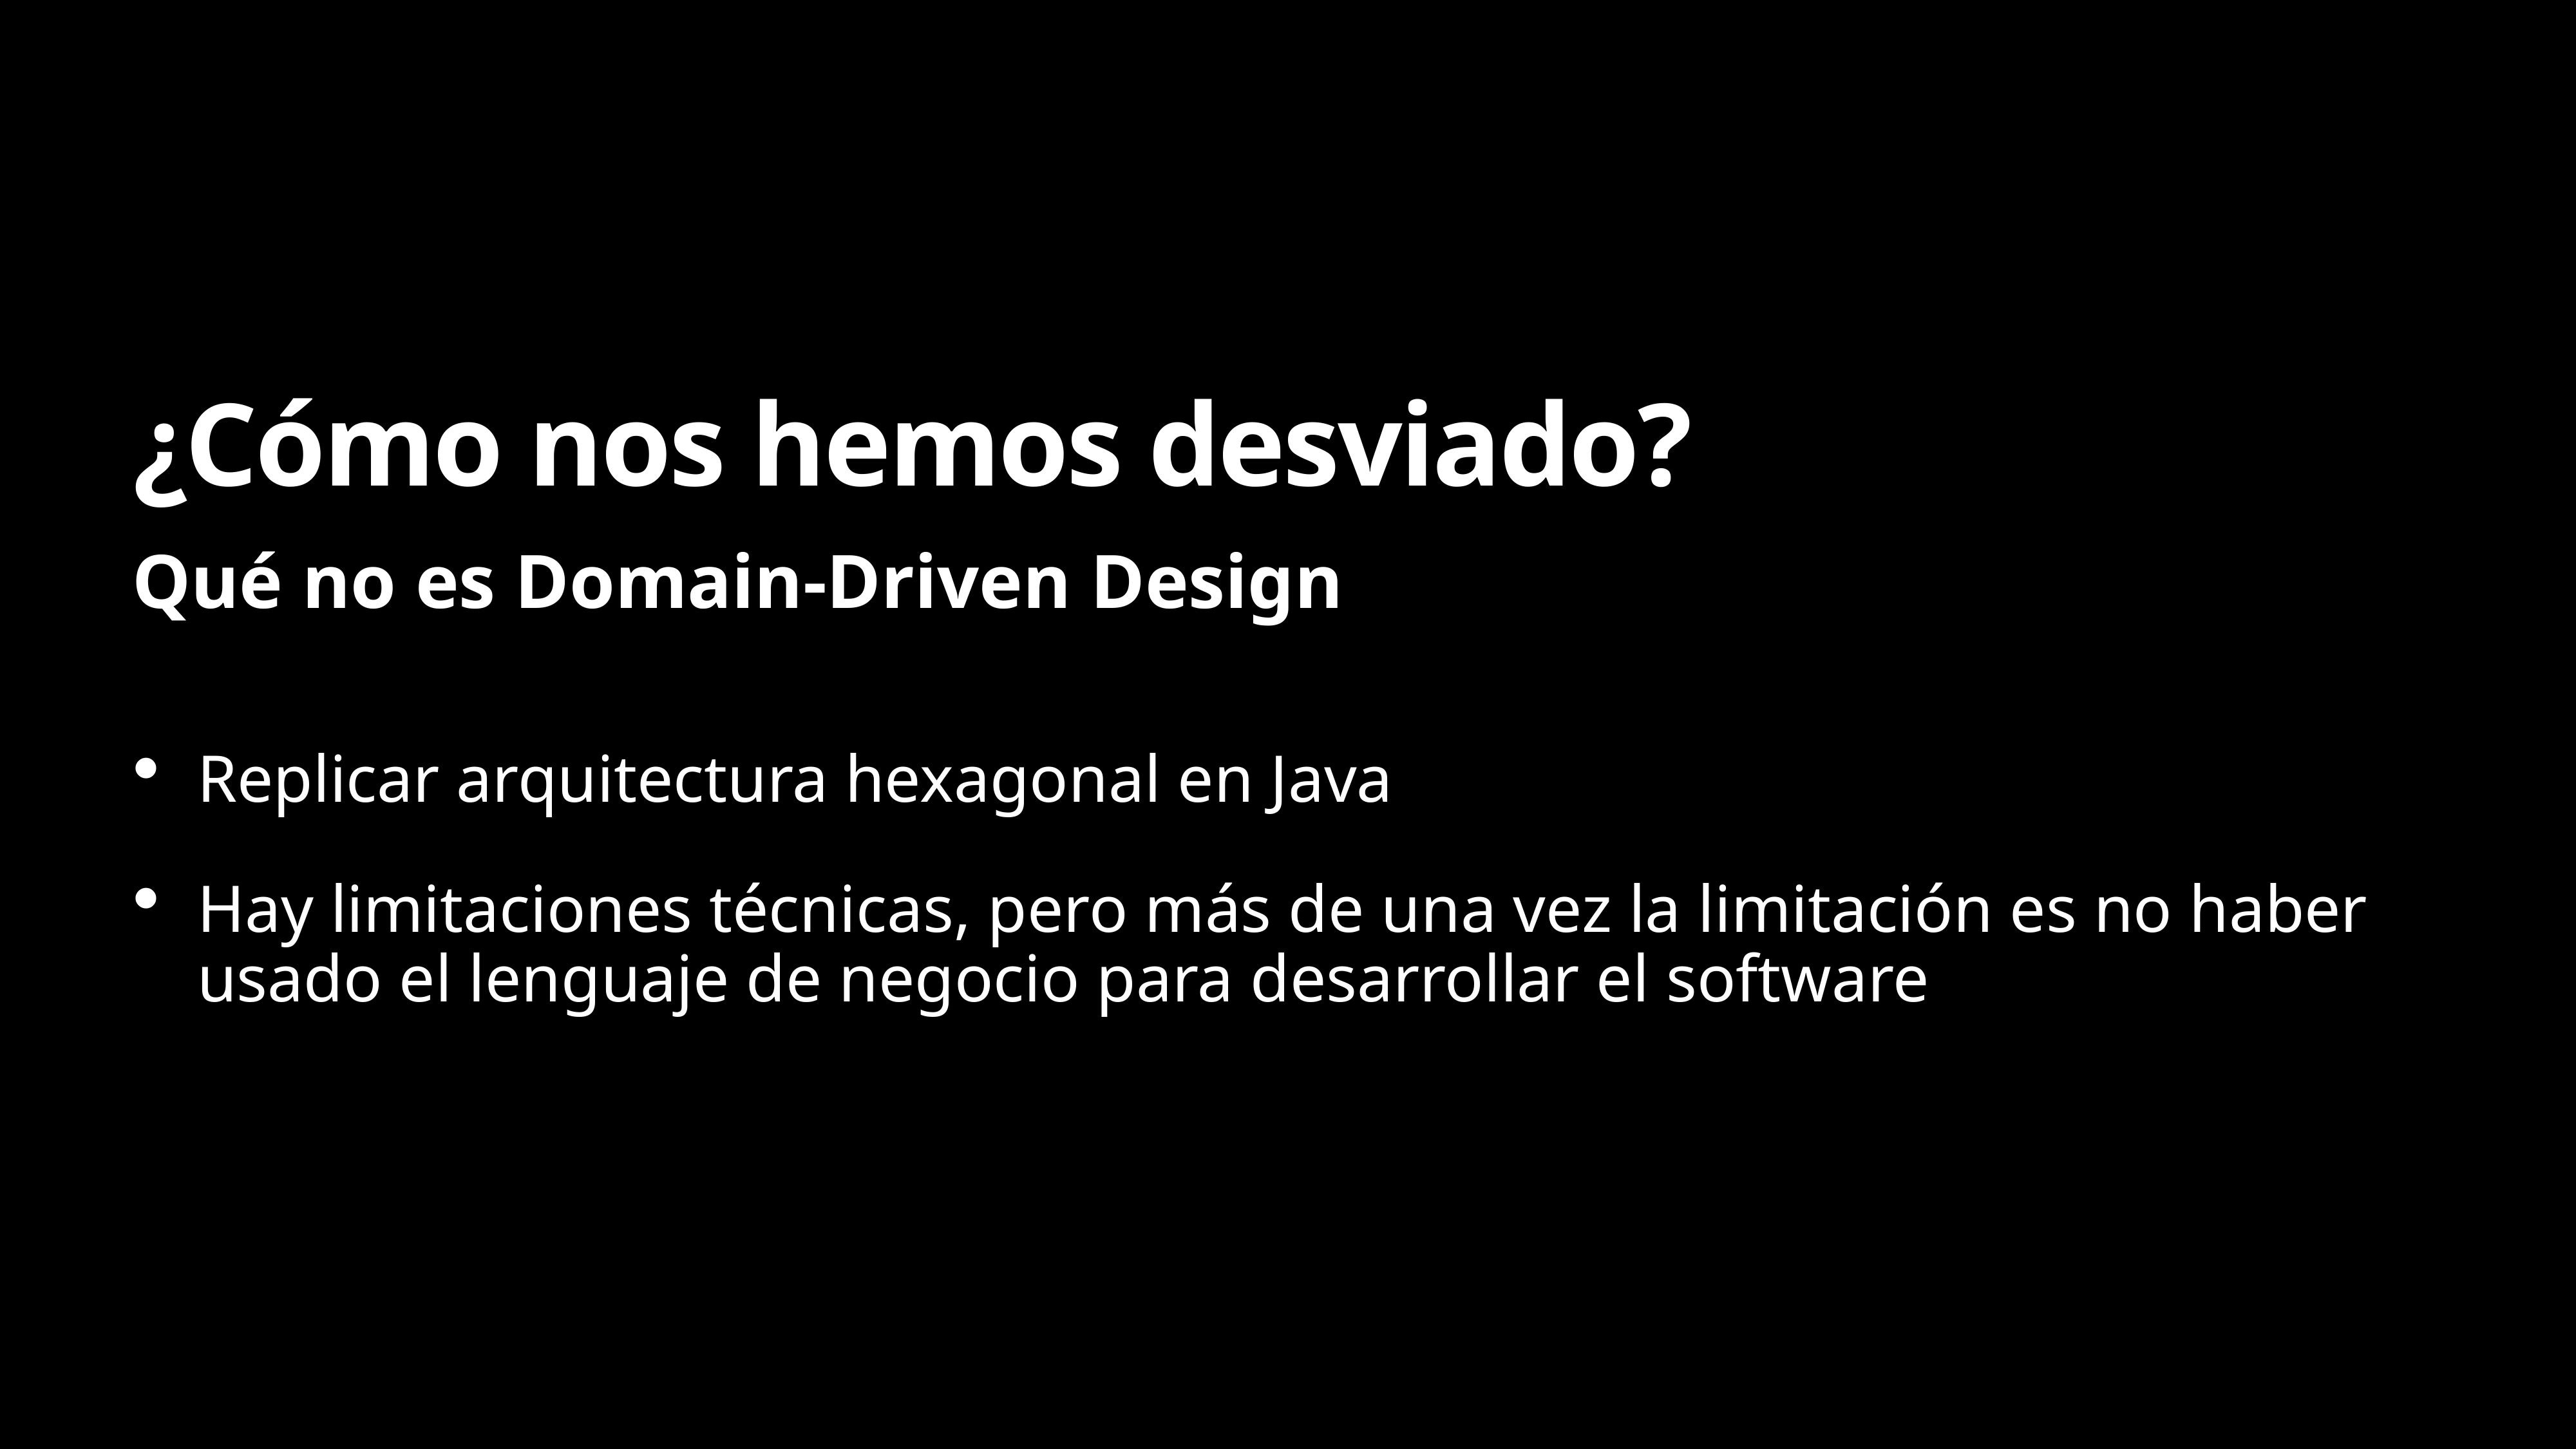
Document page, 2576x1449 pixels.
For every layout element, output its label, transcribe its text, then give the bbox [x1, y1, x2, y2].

title ¿Cómo nos hemos desviado? [127, 392, 2449, 529]
list Replicar arquitectura hexagonal en Java Hay limitaciones técnicas, pero más de una vez la limitación es no haber usado el lenguaje de negocio para desarrollar el software [127, 741, 2449, 1057]
list Qué no es Domain-Driven Design [127, 529, 2449, 629]
